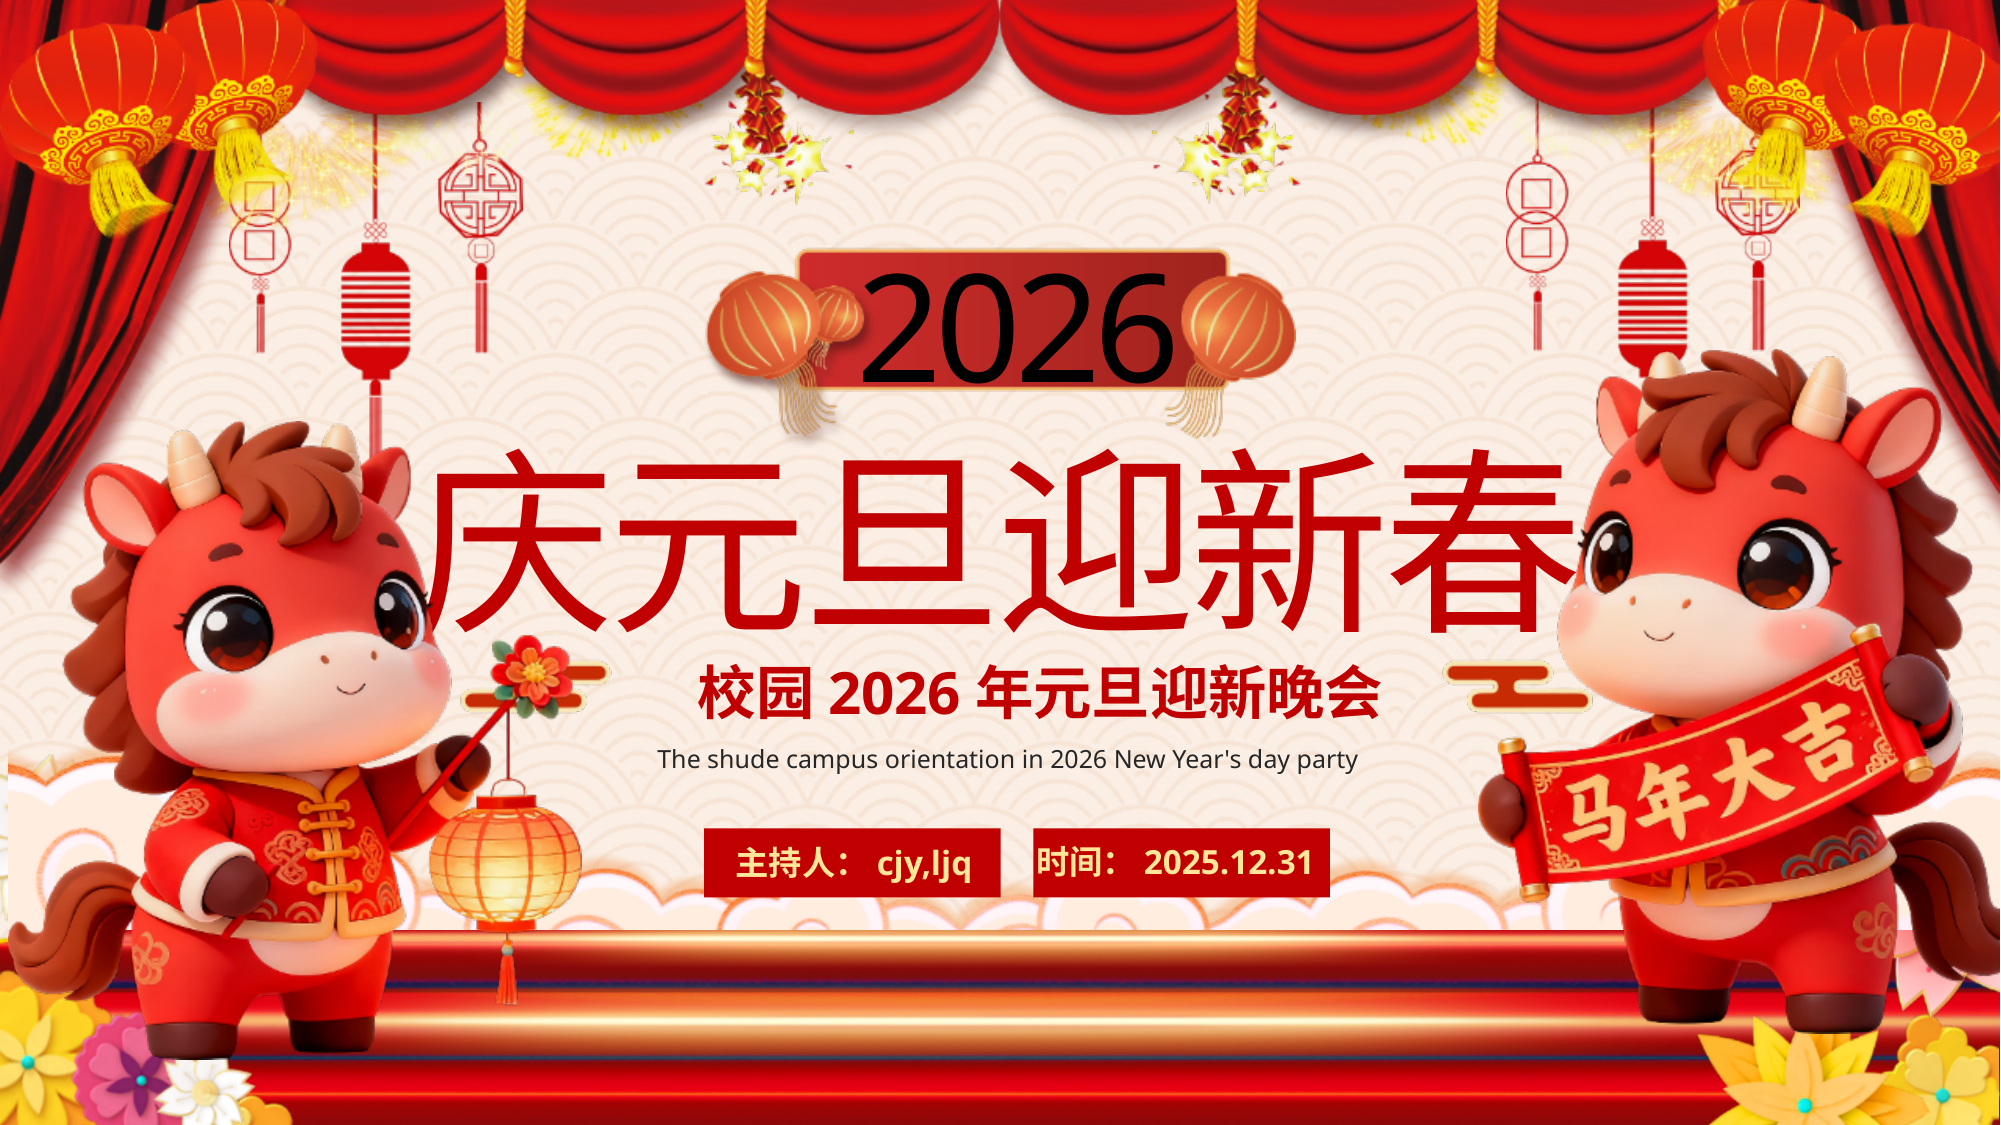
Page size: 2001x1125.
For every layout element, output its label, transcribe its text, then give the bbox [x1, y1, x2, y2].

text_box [664, 224, 1332, 448]
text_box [698, 828, 1336, 898]
text_box 庆元旦迎新春 [582, 600, 1478, 648]
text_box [582, 648, 1478, 735]
picture [0, 0, 2000, 1125]
